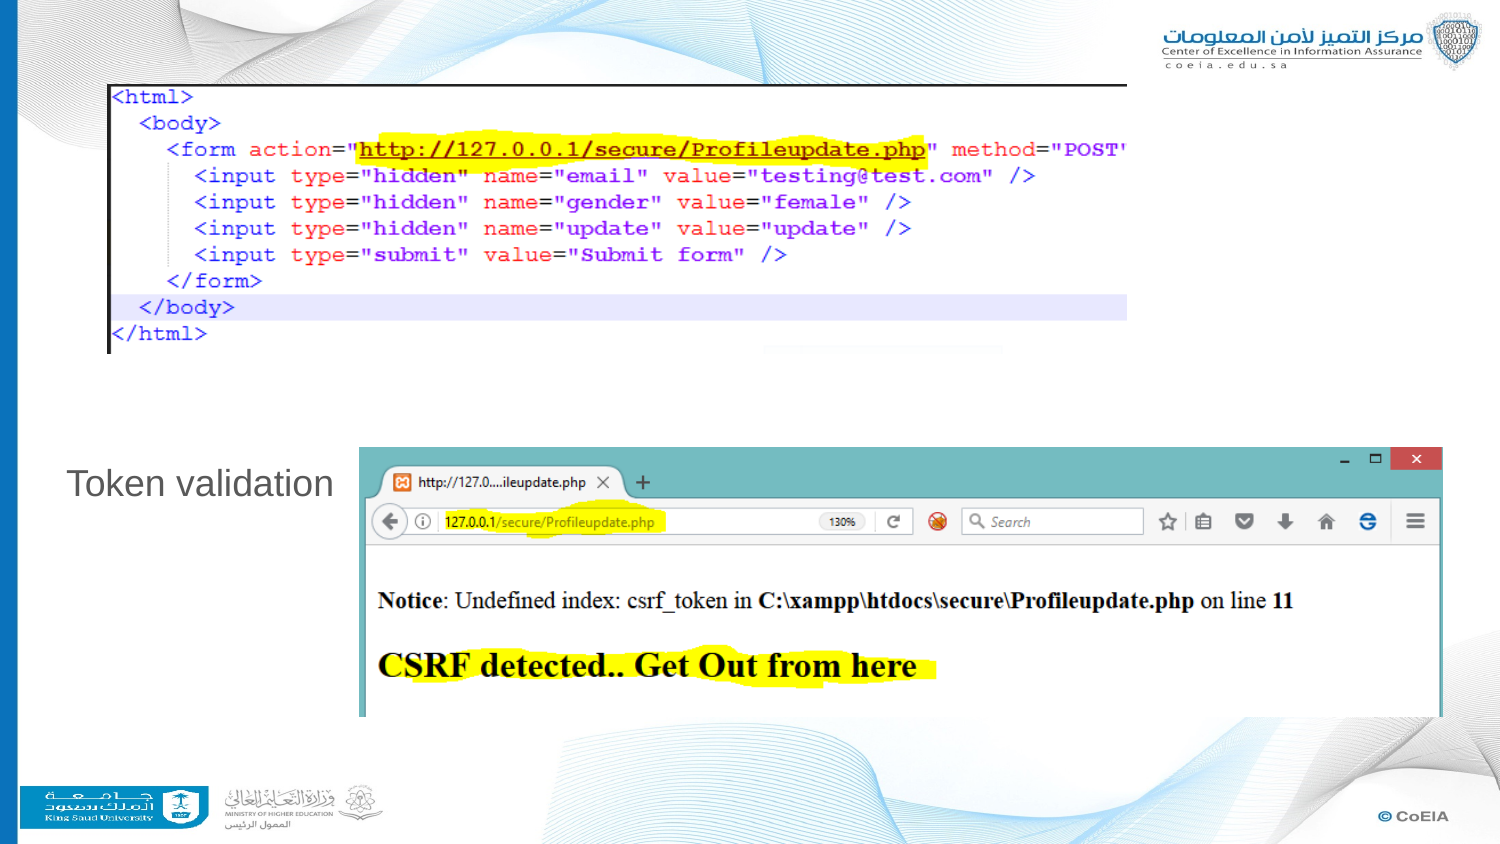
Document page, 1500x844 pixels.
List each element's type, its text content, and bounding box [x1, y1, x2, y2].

picture [0, 0, 1500, 844]
list Token validation [51, 189, 1449, 750]
